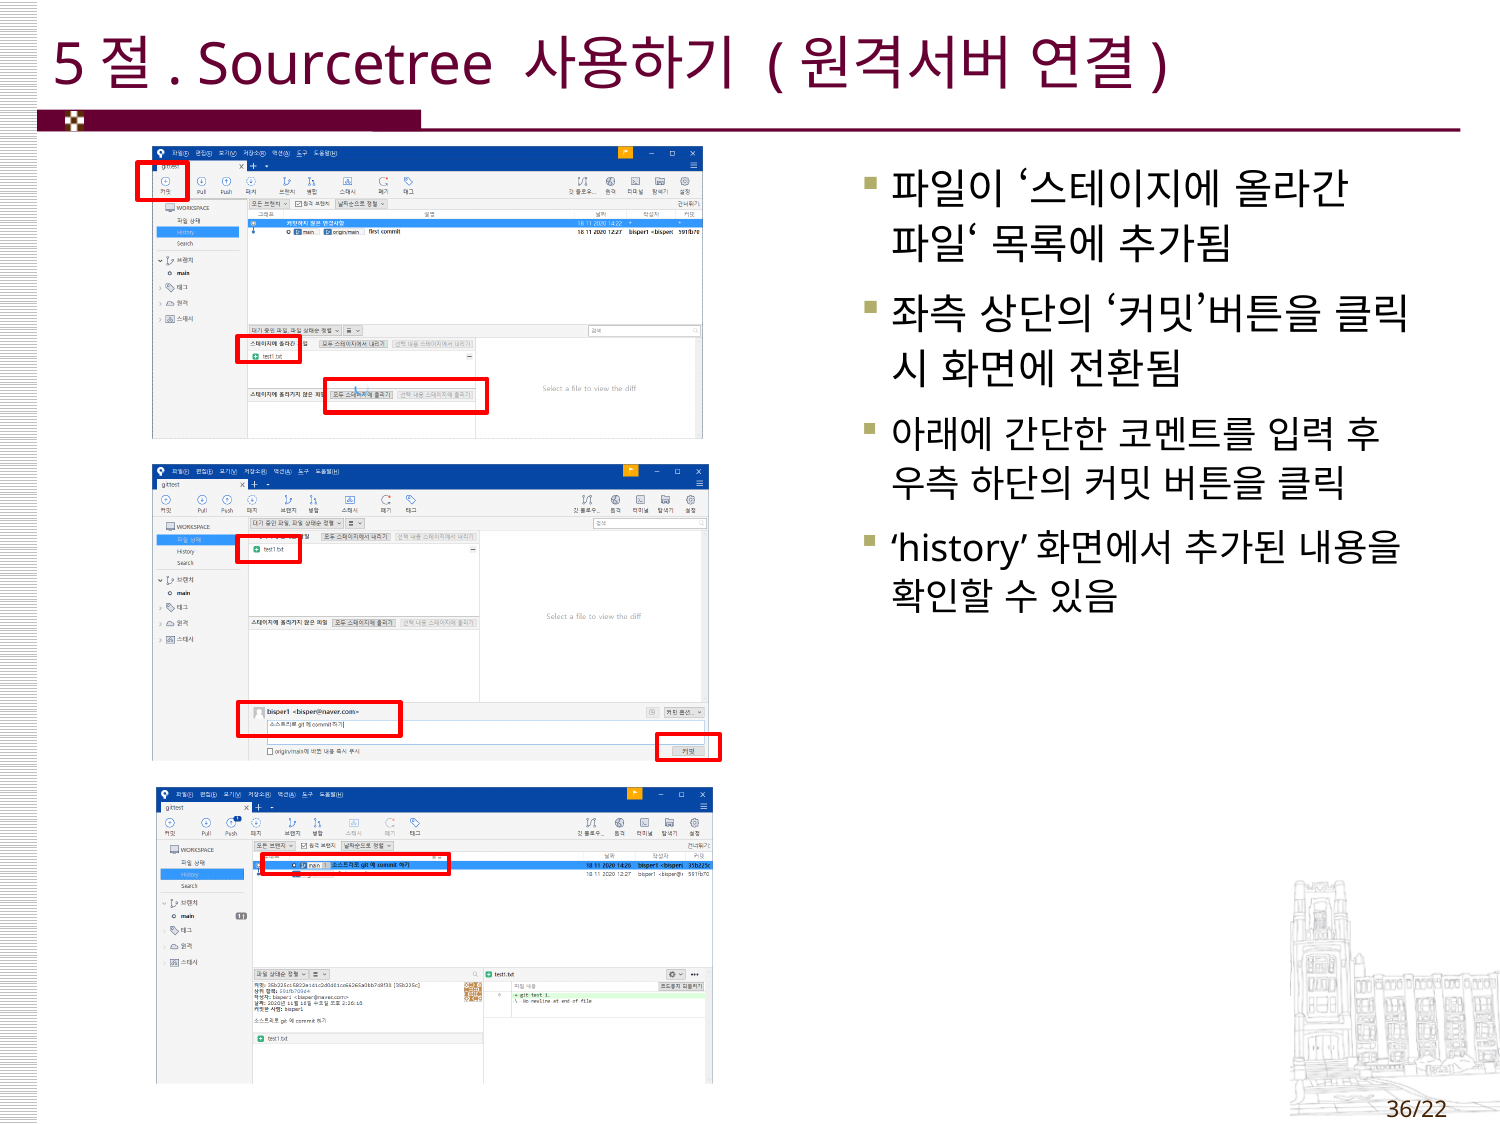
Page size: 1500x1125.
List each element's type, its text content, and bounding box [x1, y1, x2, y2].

title 5절. Sourcetree 사용하기 (원격서버 연결) [37, 13, 1278, 109]
picture [152, 146, 704, 440]
picture [1290, 874, 1500, 1125]
list 파일이 ‘스테이지에 올라간 파일‘ 목록에 추가됨 좌측 상단의 ‘커밋’버튼을 클릭 시 화면에 전환됨 아래에 간단한 코멘트를 입력 후 우측 하단의 커밋 버튼을 클릭 ‘history’화면에서 추가된 내용을 확인할 수 있음 [787, 150, 1450, 1089]
text_box [714, 732, 722, 762]
picture [156, 787, 713, 1084]
picture [152, 464, 710, 761]
picture [65, 111, 84, 131]
text_box [135, 160, 147, 202]
